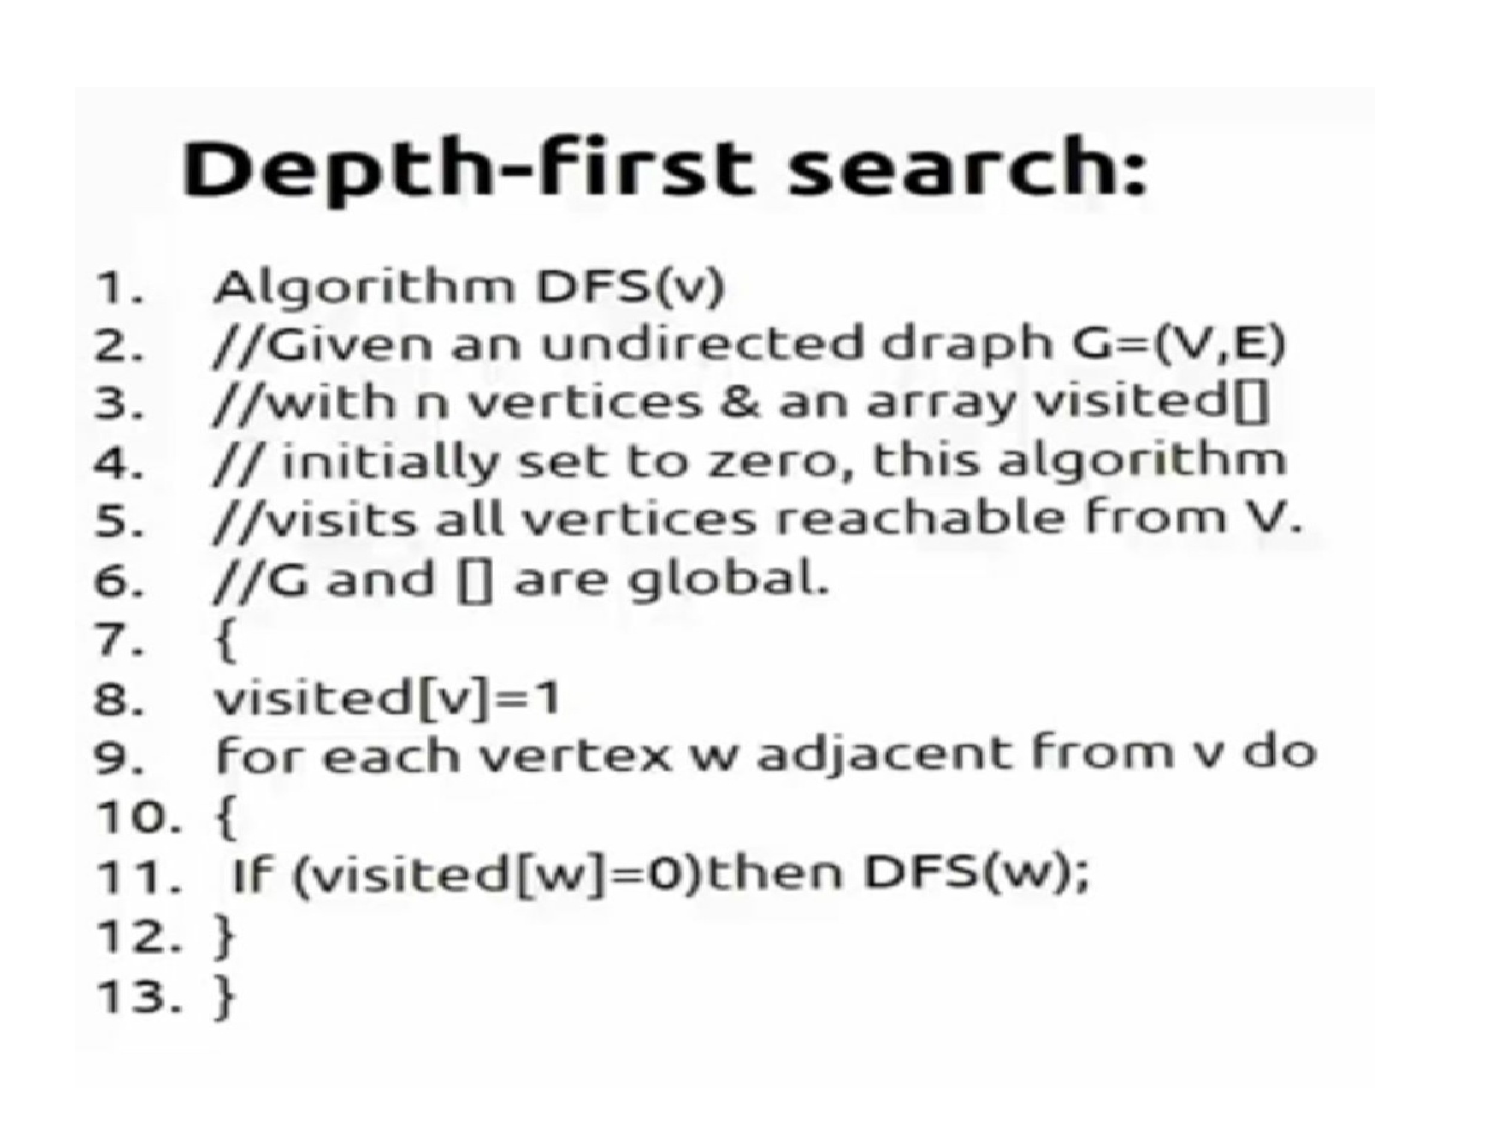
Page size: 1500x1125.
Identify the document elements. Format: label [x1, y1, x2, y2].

picture [74, 87, 1376, 1088]
